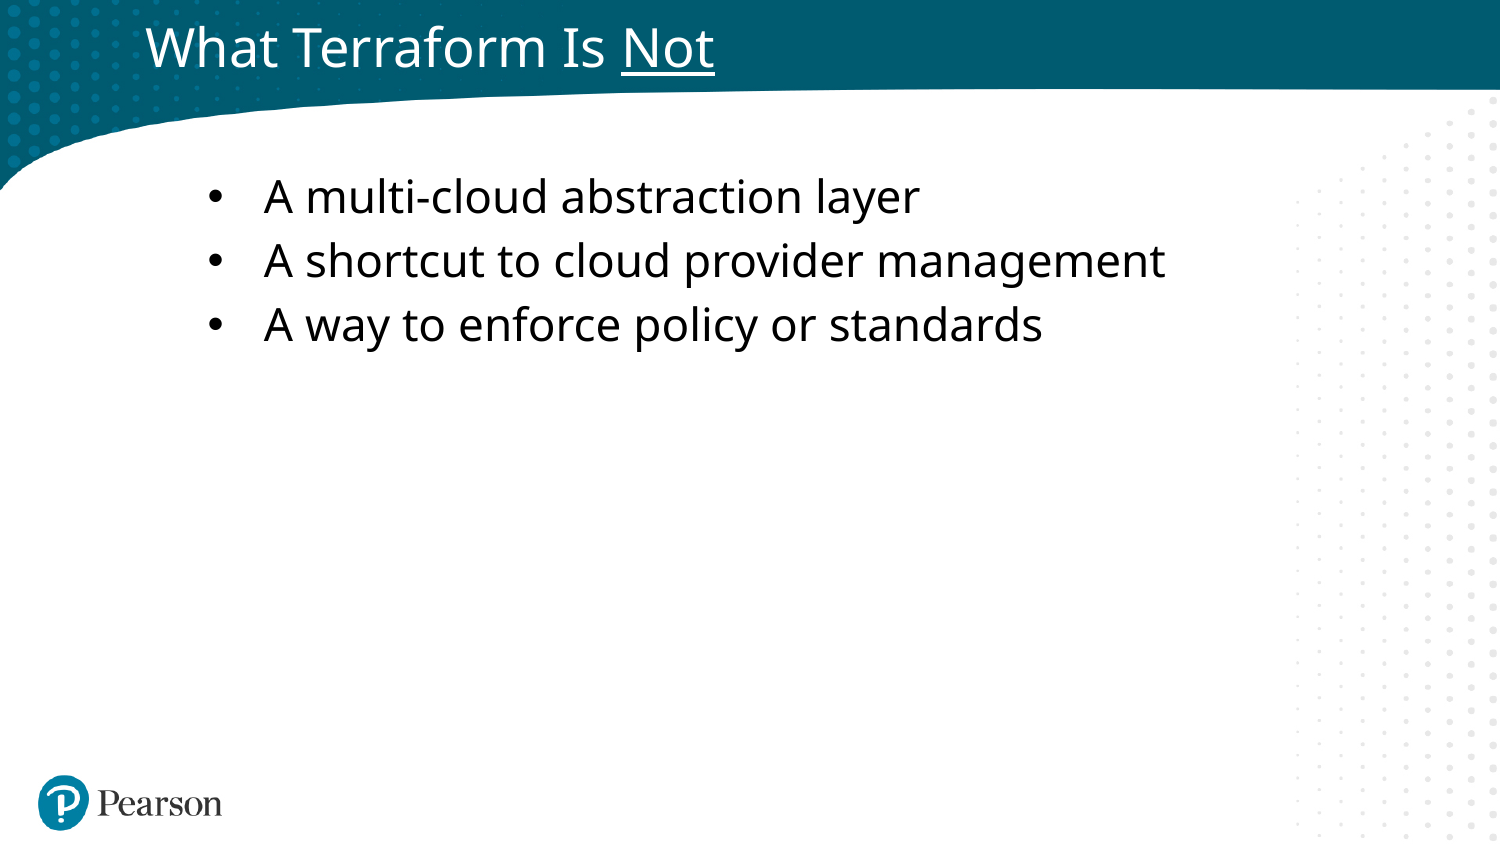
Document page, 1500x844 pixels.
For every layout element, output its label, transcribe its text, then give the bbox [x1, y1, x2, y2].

picture [0, 90, 1500, 844]
title What Terraform Is Not [130, 6, 1369, 98]
list A multi-cloud abstraction layer A shortcut to cloud provider management A way to enforce policy or standards [192, 160, 1416, 718]
